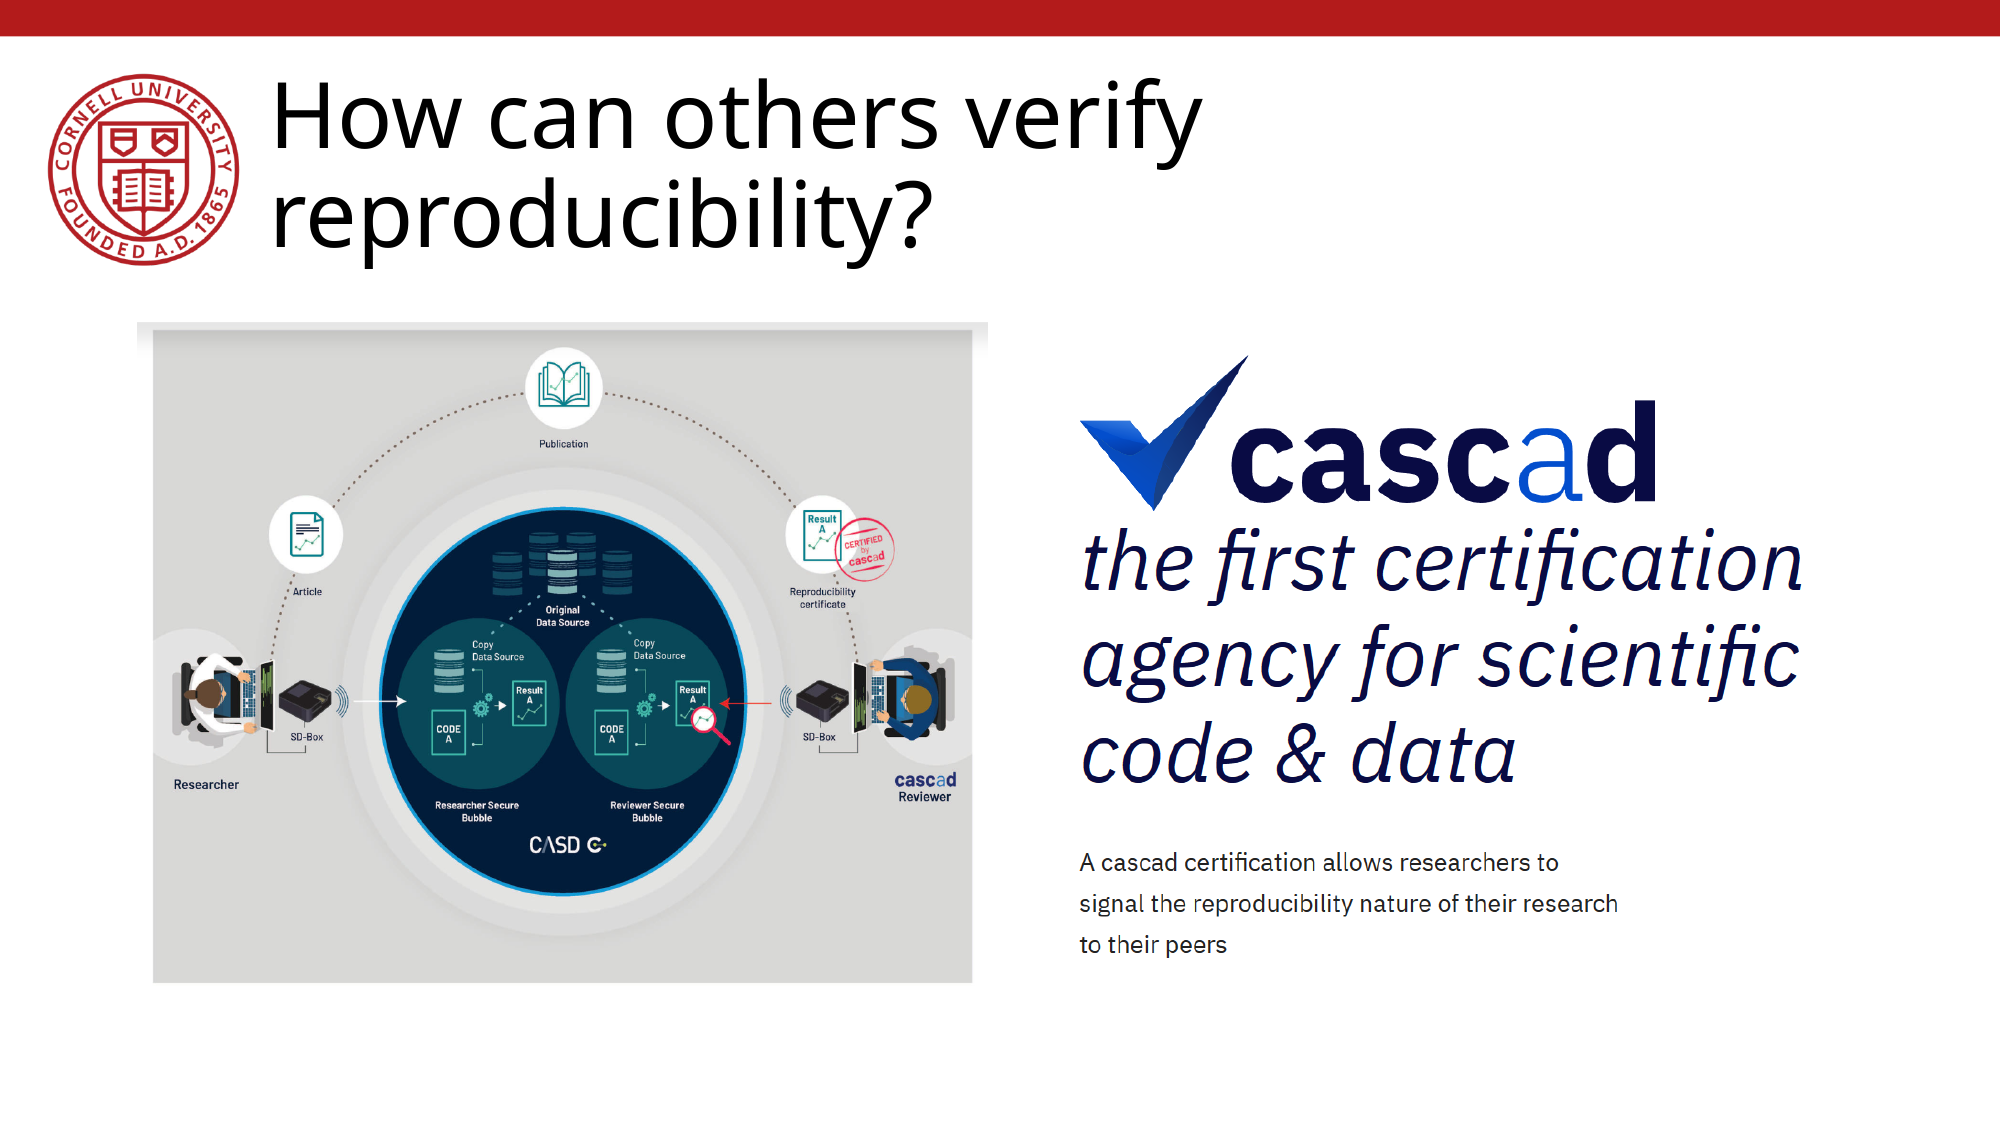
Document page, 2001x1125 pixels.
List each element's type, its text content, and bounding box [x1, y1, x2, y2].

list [1012, 331, 1863, 982]
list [137, 316, 988, 997]
title How can others verify reproducibility? [254, 59, 1863, 278]
picture [39, 65, 254, 274]
